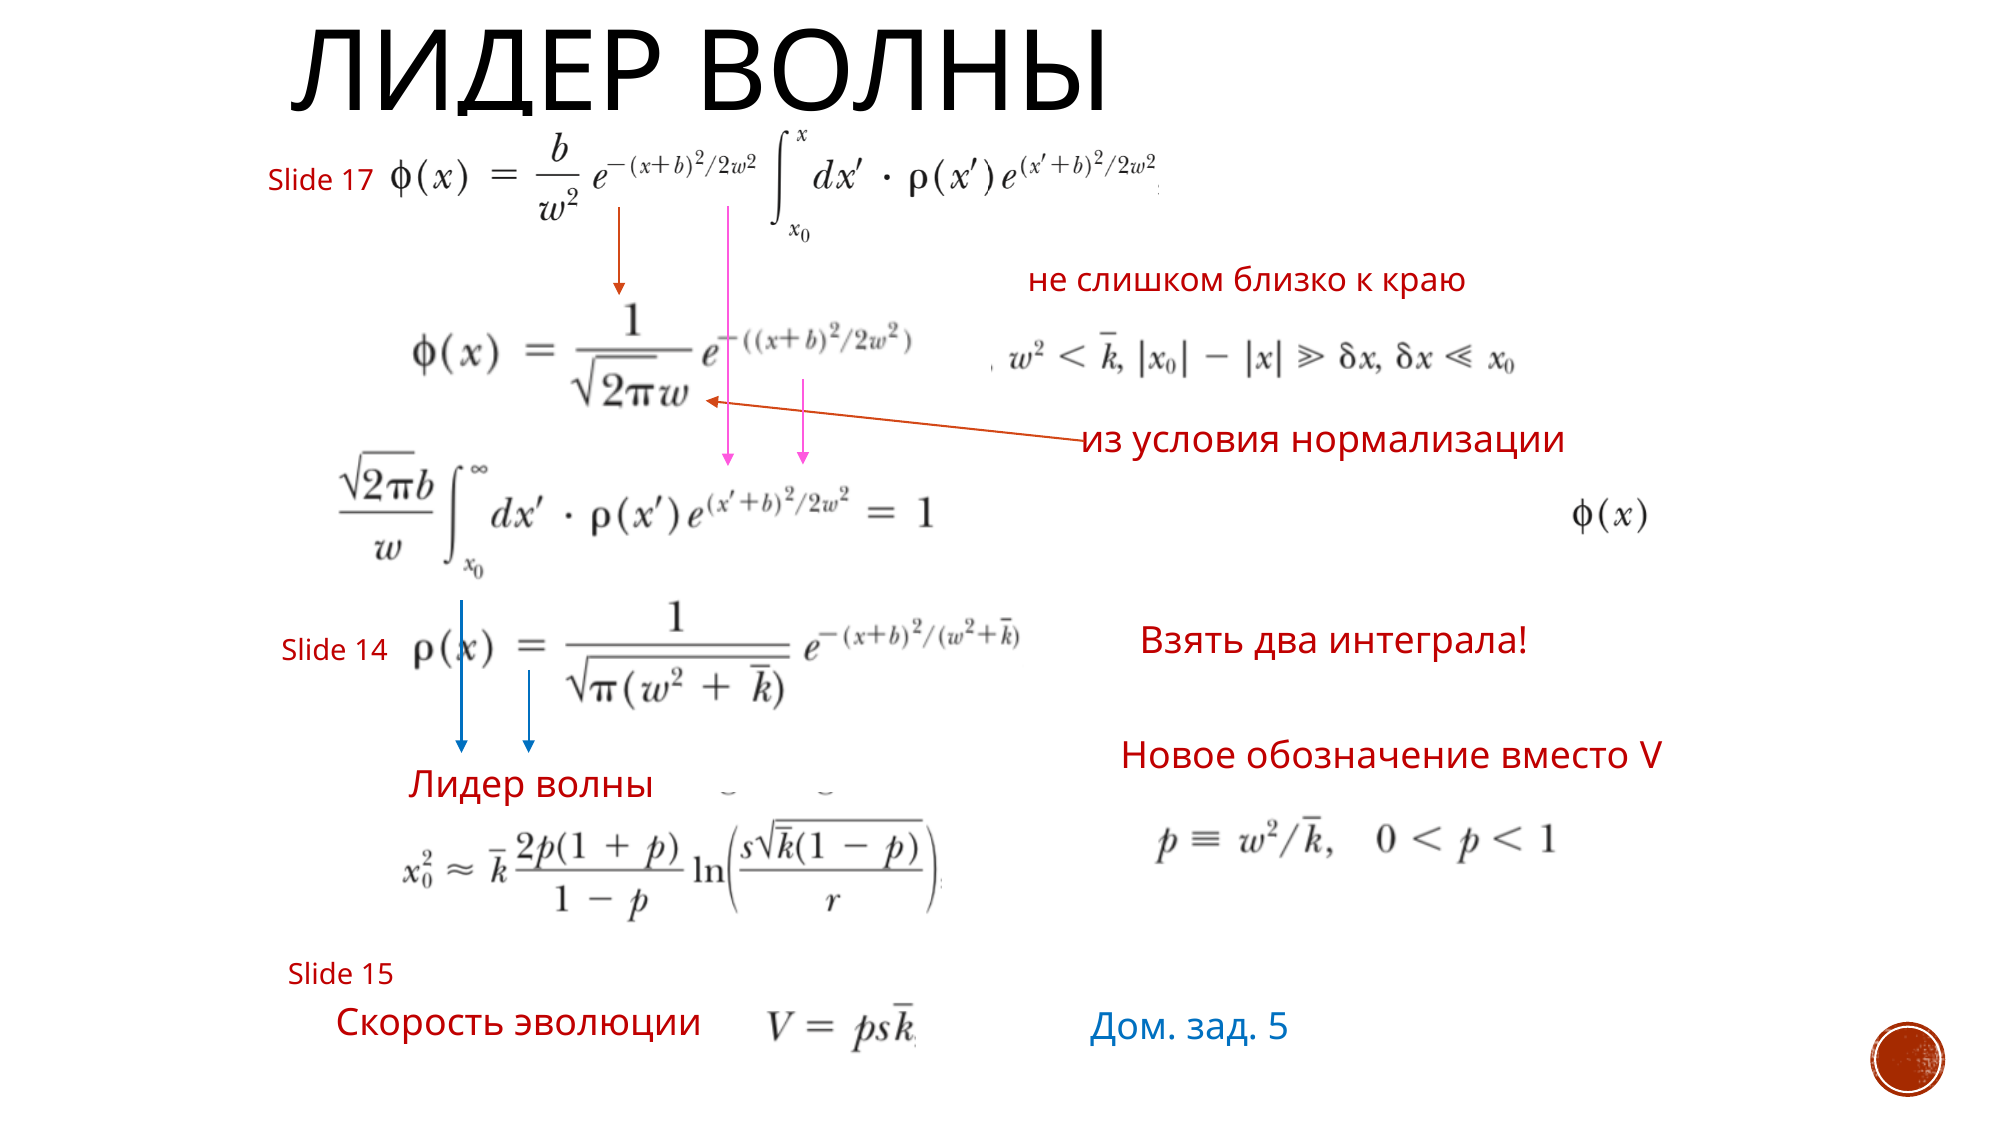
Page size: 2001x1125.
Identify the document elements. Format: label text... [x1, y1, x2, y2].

picture [746, 995, 916, 1059]
text_box Slide 14 [266, 623, 387, 674]
picture [301, 296, 1024, 729]
text_box Дом. зад. 5 [1075, 994, 1305, 1055]
picture [1557, 483, 1663, 550]
picture [1127, 783, 1558, 899]
text_box Лидер волны [394, 752, 670, 791]
text_box из условия нормализации [1065, 407, 1582, 468]
picture [376, 792, 942, 932]
picture [388, 116, 1159, 250]
text_box Slide 15 [273, 947, 410, 998]
text_box Взять два интеграла! [1124, 608, 1543, 668]
title Лидер волны [276, 0, 1470, 168]
text_box Скорость эволюции [320, 990, 717, 1051]
picture [991, 324, 1518, 390]
text_box Slide 17 [253, 154, 387, 204]
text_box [708, 403, 1082, 439]
text_box Новое обозначение вместо V [1105, 723, 1677, 784]
text_box не слишком близко к краю [1012, 251, 1482, 306]
